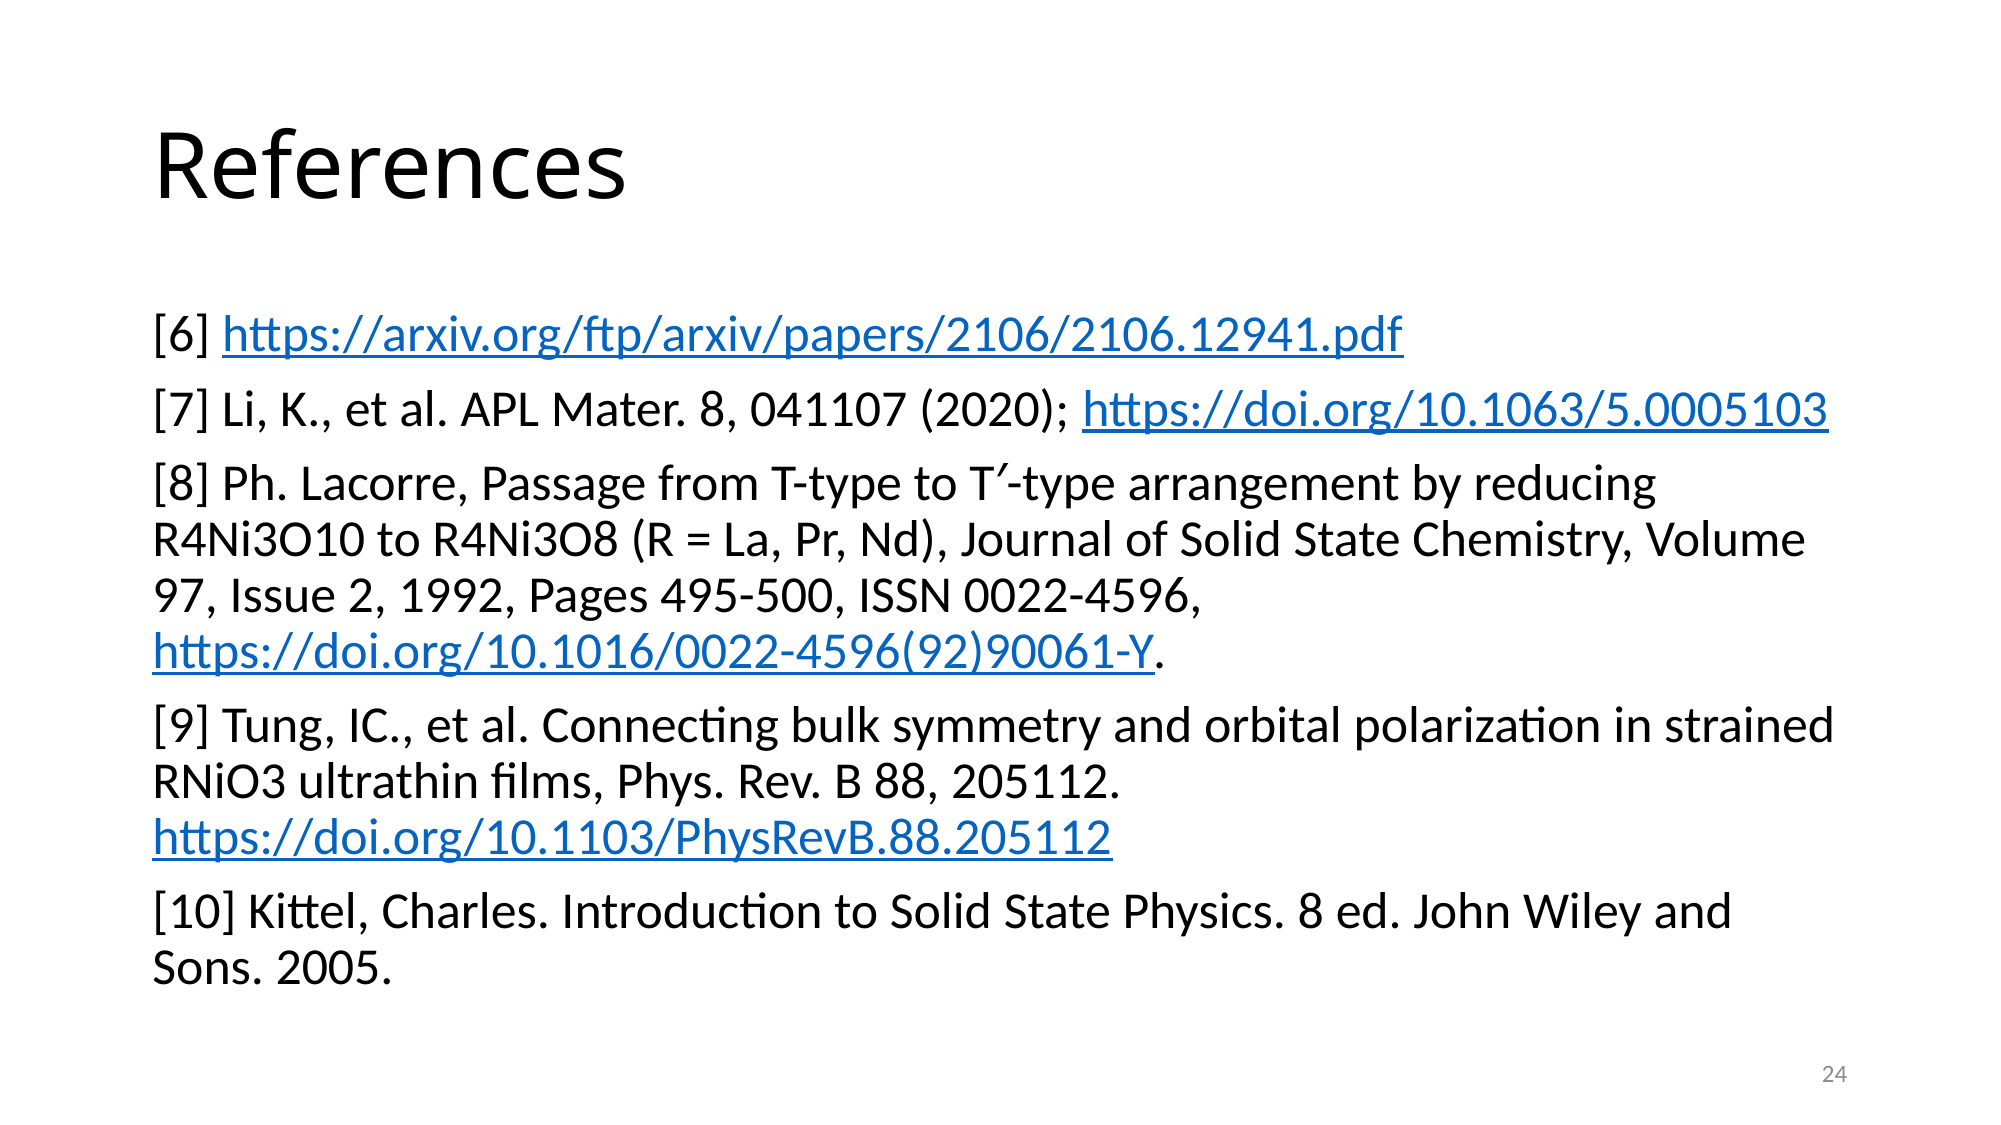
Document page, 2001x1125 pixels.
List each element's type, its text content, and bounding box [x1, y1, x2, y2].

title References [137, 59, 1863, 278]
slide_number 24 [1412, 1042, 1863, 1103]
list [6] https://arxiv.org/ftp/arxiv/papers/2106/2106.12941.pdf [7] Li, K., et al. APL Mater. 8, 041107 (2020); https://doi.org/10.1063/5.0005103 [8] Ph. Lacorre, Passage from T-type to T′-type arrangement by reducing R4Ni3O10 to R4Ni3O8 (R = La, Pr, Nd), Journal of Solid State Chemistry, Volume 97, Issue 2, 1992, Pages 495-500, ISSN 0022-4596, https://doi.org/10.1016/0022-4596(92)90061-Y. [9] Tung, IC., et al. Connecting bulk symmetry and orbital polarization in strained RNiO3 ultrathin films, Phys. Rev. B 88, 205112. https://doi.org/10.1103/PhysRevB.88.205112 [10] Kittel, Charles. Introduction to Solid State Physics. 8 ed. John Wiley and Sons. 2005. [137, 299, 1863, 1014]
